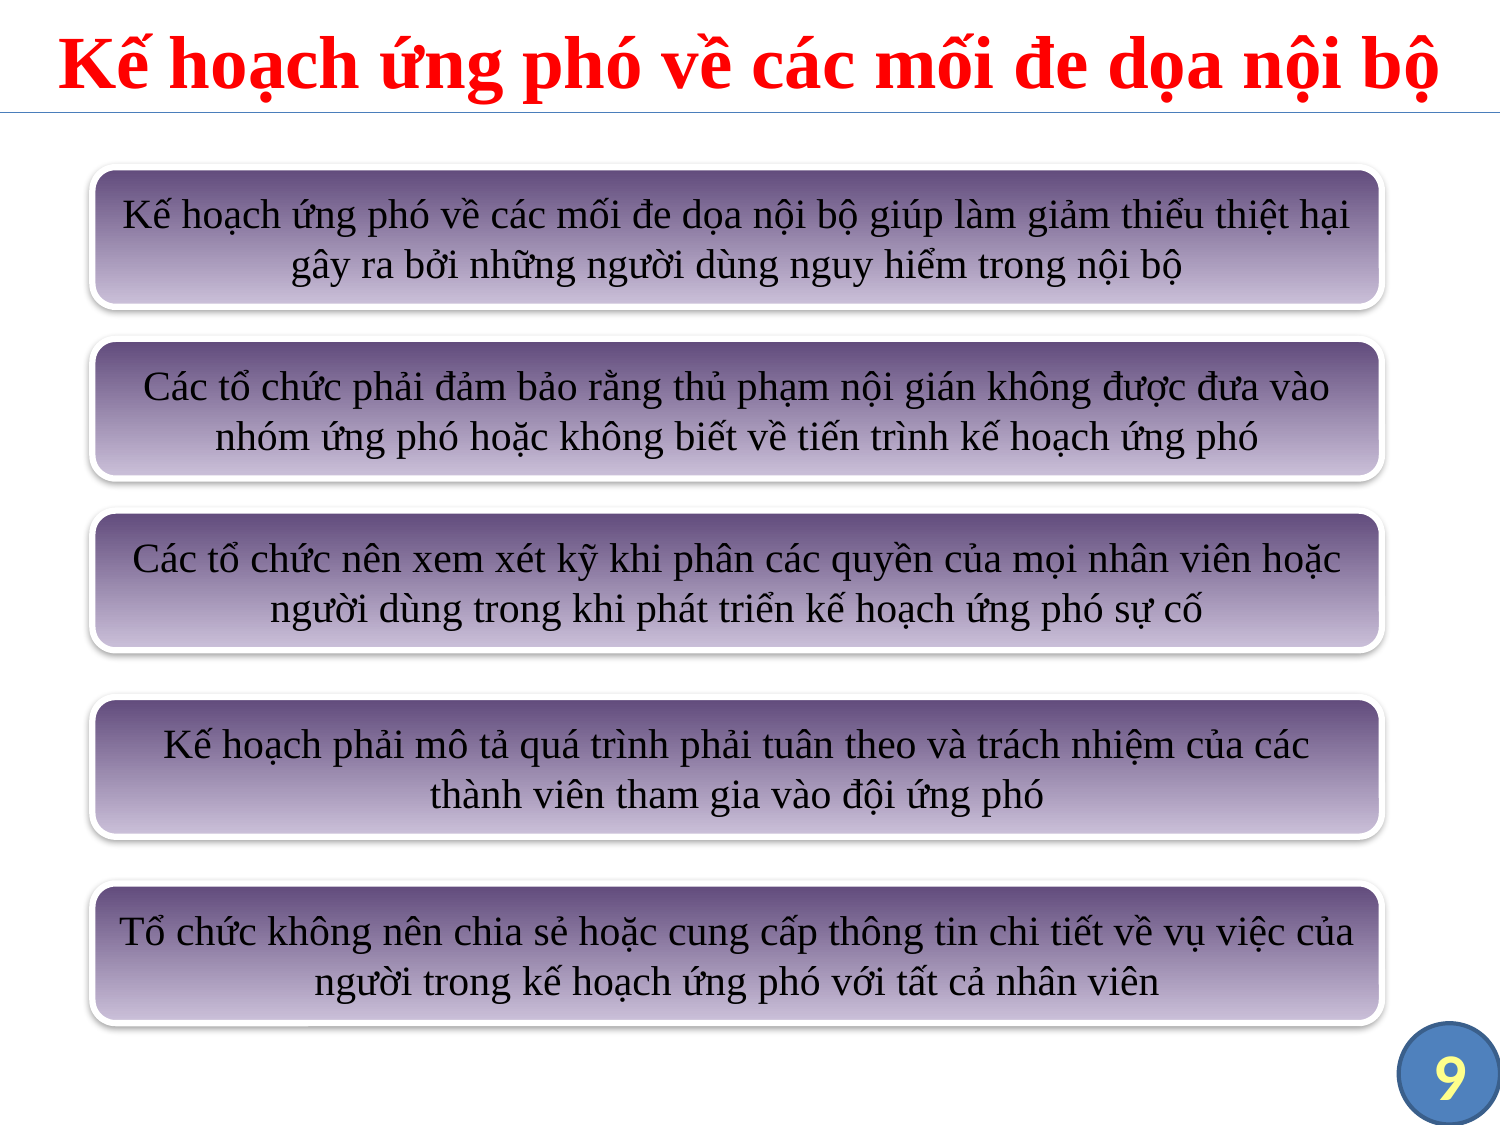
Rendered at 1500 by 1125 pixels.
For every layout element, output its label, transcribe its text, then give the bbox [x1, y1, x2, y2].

text_box Kế hoạch phải mô tả quá trình phải tuân theo và trách nhiệm của các thành viên tham gia vào đội ứng phó [89, 693, 1386, 840]
text_box Tổ chức không nên chia sẻ hoặc cung cấp thông tin chi tiết về vụ việc của người trong kế hoạch ứng phó với tất cả nhân viên [89, 880, 1386, 1027]
text_box Kế hoạch ứng phó về các mối đe dọa nội bộ giúp làm giảm thiểu thiệt hại gây ra bởi những người dùng nguy hiểm trong nội bộ [89, 163, 1386, 310]
text_box Các tổ chức phải đảm bảo rằng thủ phạm nội gián không được đưa vào nhóm ứng phó hoặc không biết về tiến trình kế hoạch ứng phó [89, 335, 1386, 482]
title Kế hoạch ứng phó về các mối đe dọa nội bộ [0, 0, 1500, 117]
text_box Các tổ chức nên xem xét kỹ khi phân các quyền của mọi nhân viên hoặc người dùng trong khi phát triển kế hoạch ứng phó sự cố [89, 507, 1386, 654]
slide_number 9 [1399, 1023, 1500, 1125]
